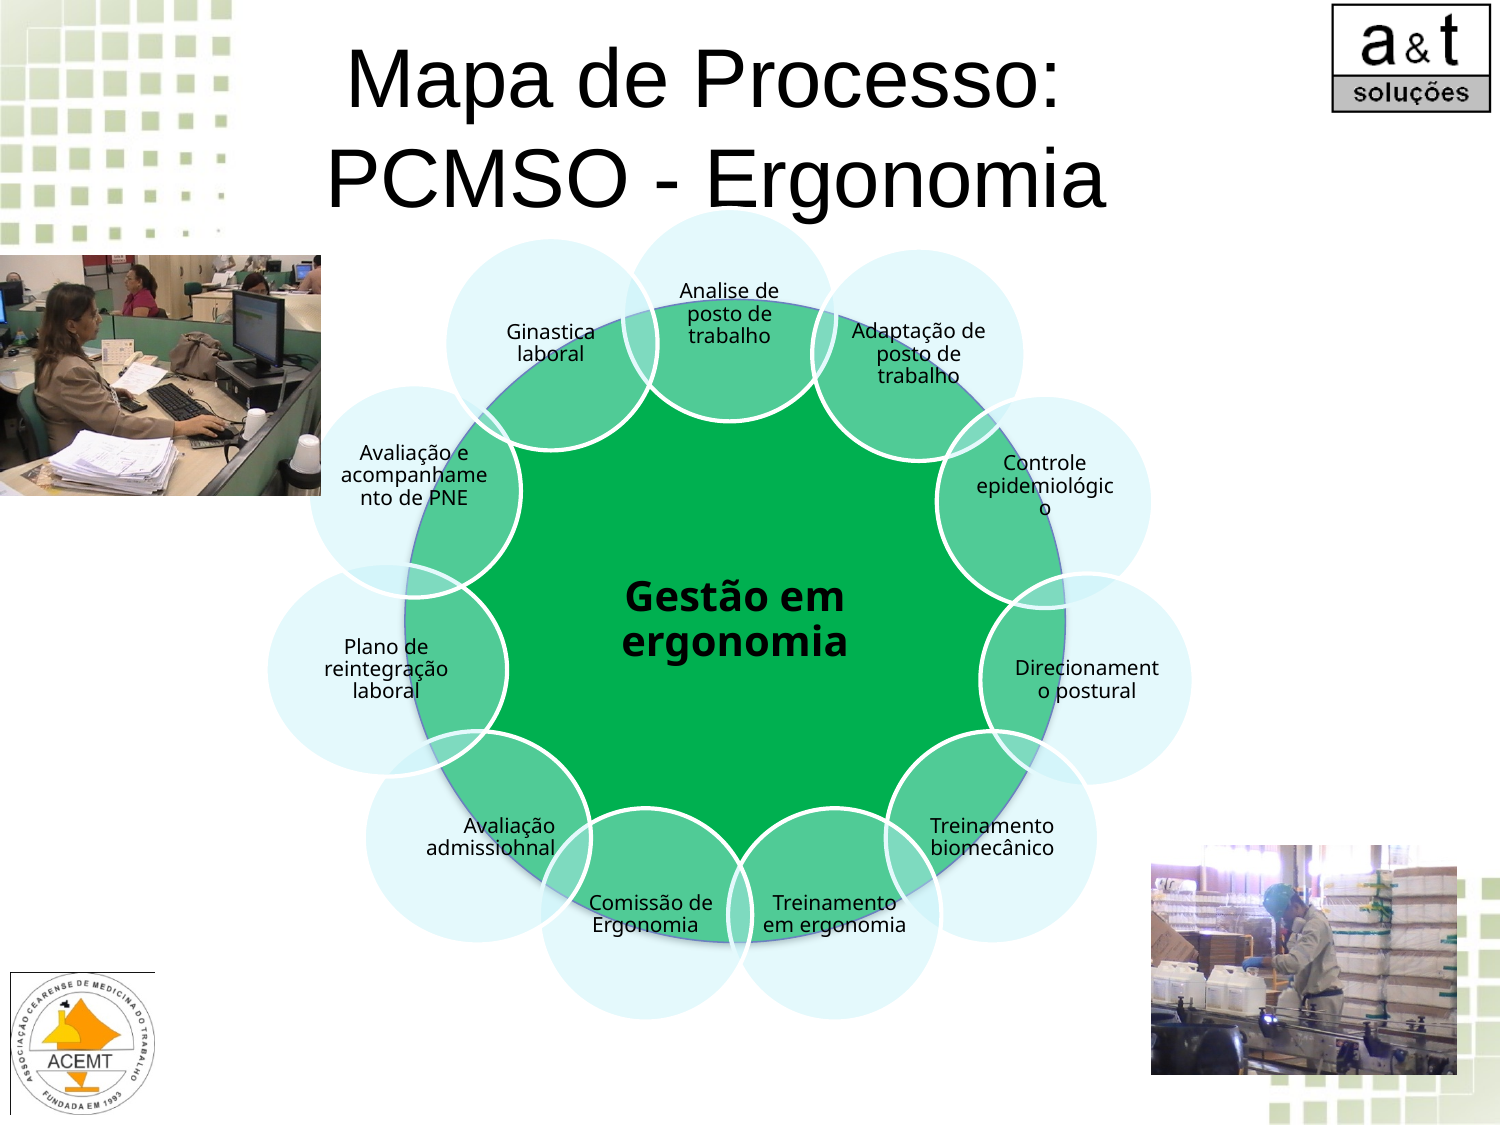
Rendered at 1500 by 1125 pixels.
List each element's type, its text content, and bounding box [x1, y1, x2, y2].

picture [10, 972, 155, 1115]
picture [1151, 845, 1500, 1125]
picture [0, 0, 321, 496]
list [17, 207, 1439, 1022]
title Mapa de Processo: PCMSO - Ergonomia [41, 30, 1392, 206]
picture [1328, 0, 1500, 118]
